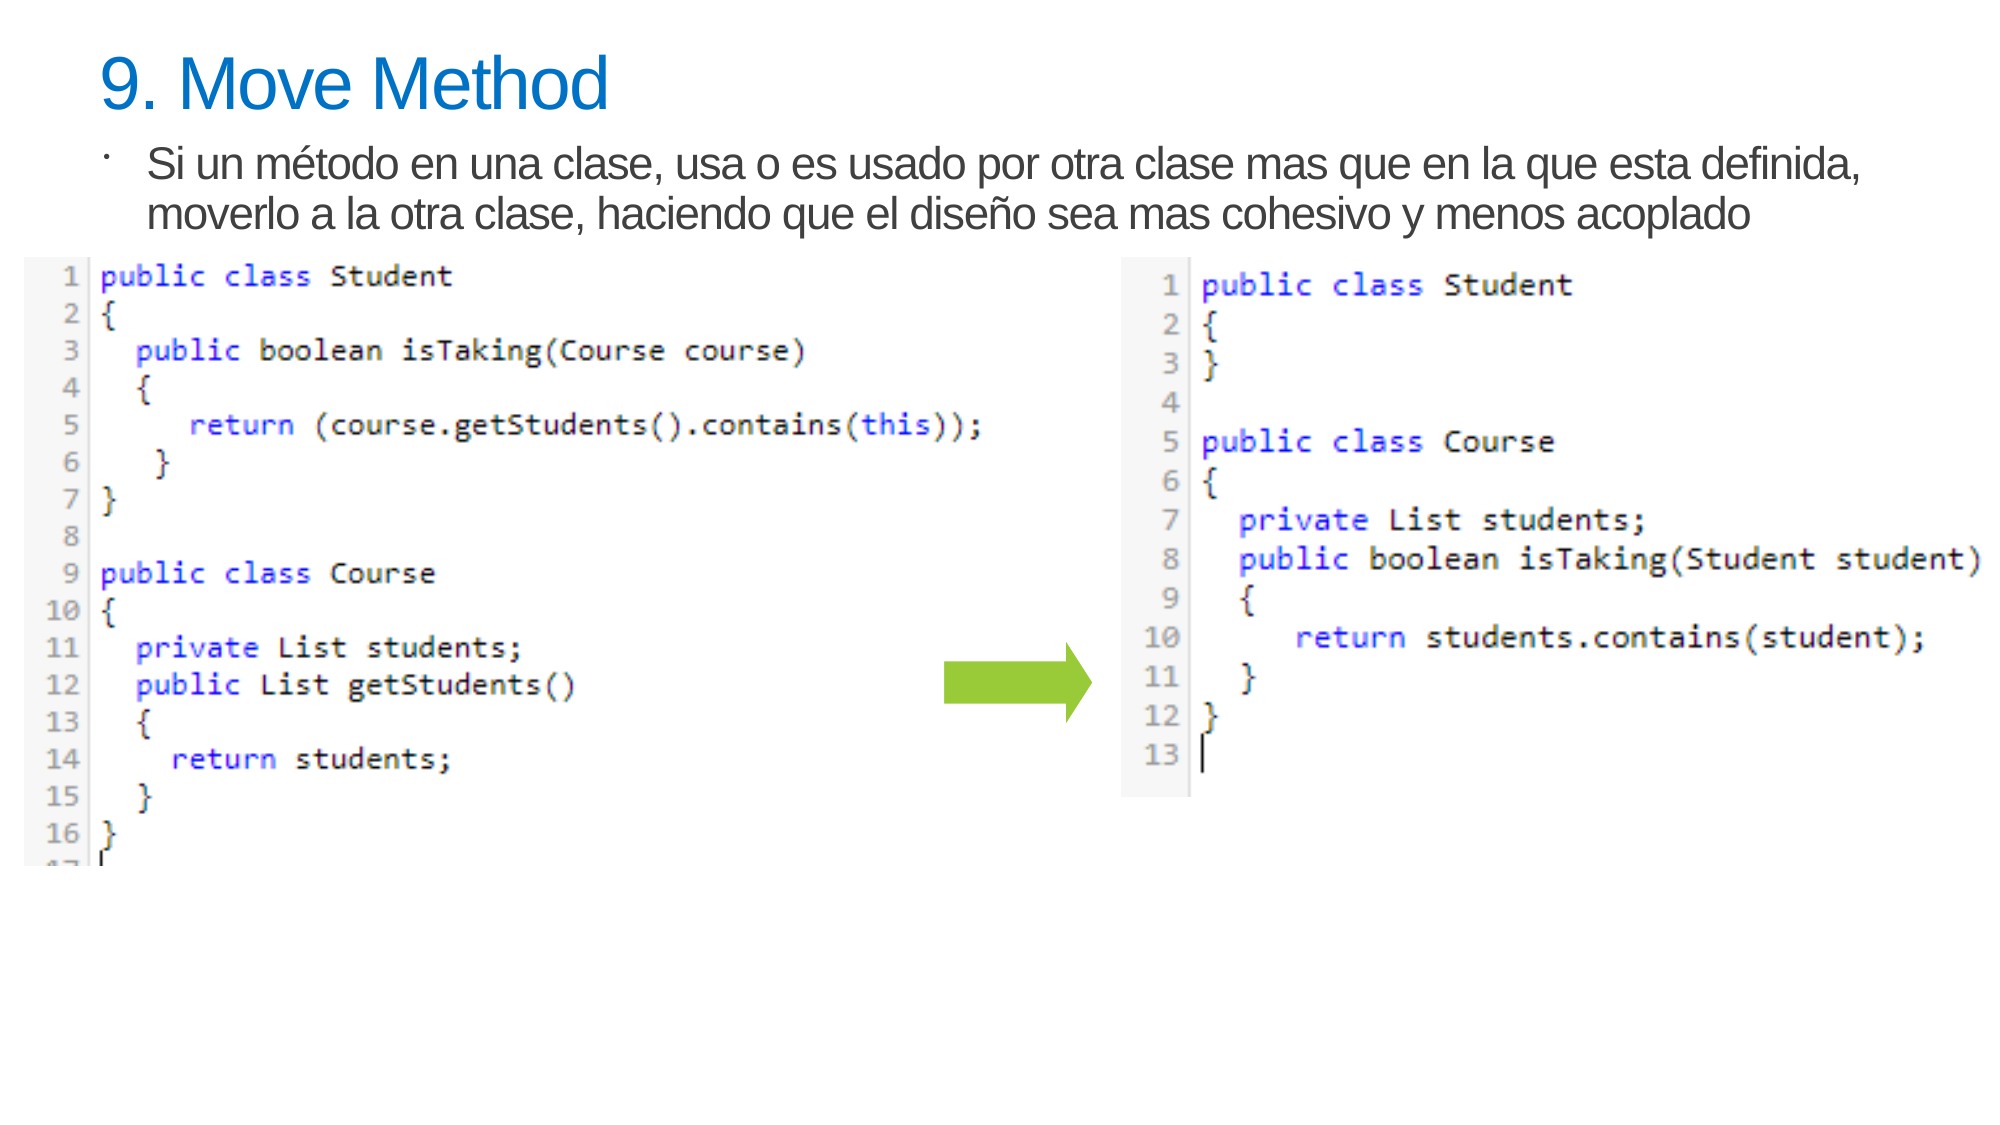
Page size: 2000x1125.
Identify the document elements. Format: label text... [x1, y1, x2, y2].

list Si un método en una clase, usa o es usado por otra clase mas que en la que esta definida, moverlo a la otra clase, haciendo que el diseño sea mas cohesivo y menos acoplado [85, 132, 1914, 983]
title 9. Move Method [85, 37, 1914, 132]
picture [24, 257, 999, 866]
text_box [999, 638, 1094, 727]
picture [1121, 257, 2000, 798]
